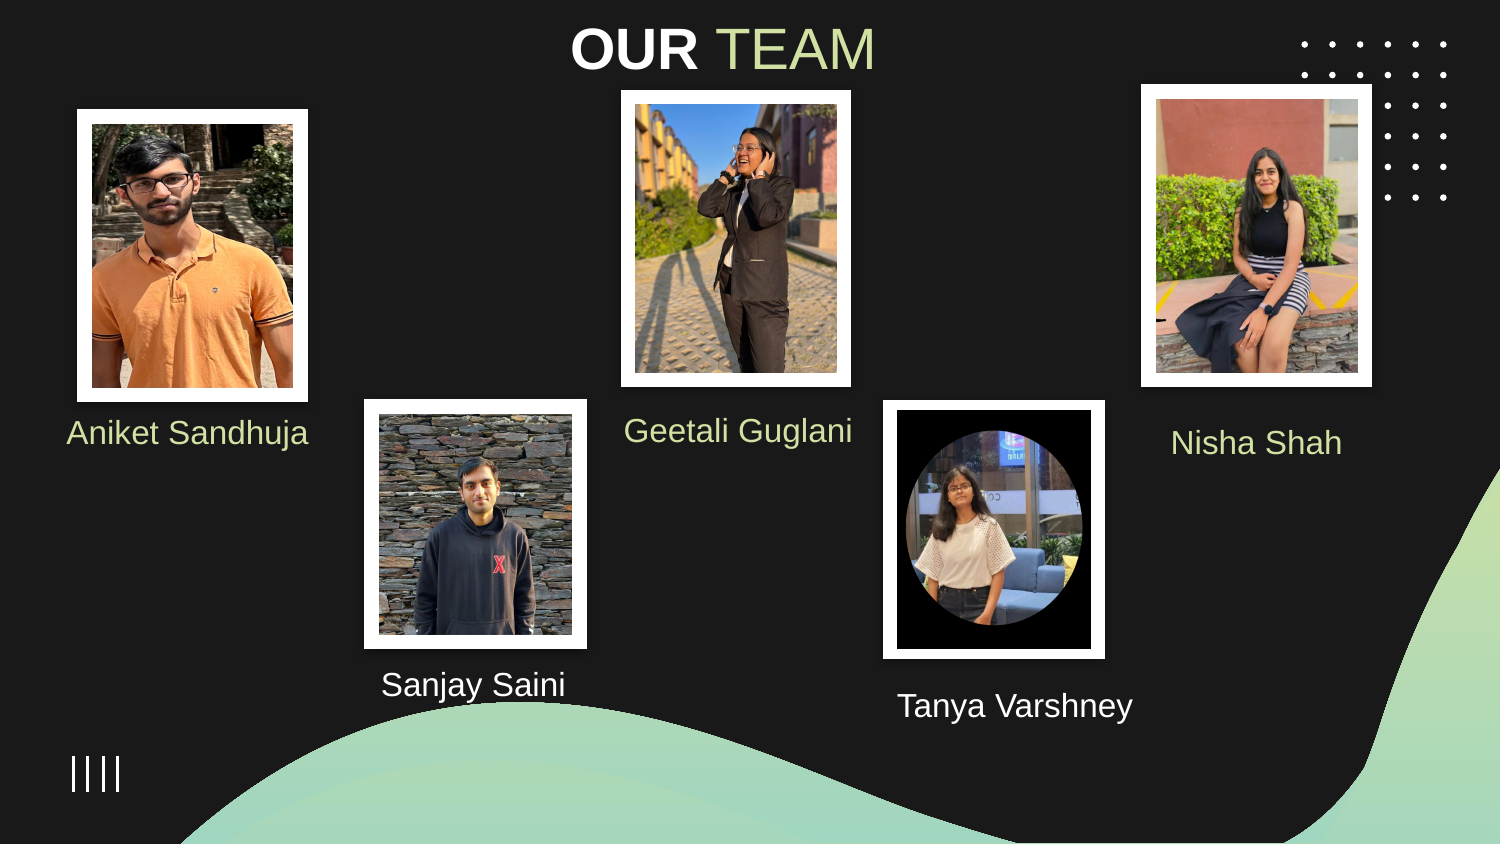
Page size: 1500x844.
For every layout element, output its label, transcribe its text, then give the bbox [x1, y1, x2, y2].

subtitle Sanjay Saini [285, 647, 671, 725]
picture [91, 123, 294, 389]
picture [897, 410, 1091, 649]
title OUR TEAM [186, 0, 1261, 115]
subtitle Aniket Sandhuja [0, 396, 386, 473]
subtitle Nisha Shah [1109, 406, 1455, 483]
subtitle Geetali Guglani [545, 393, 932, 471]
picture [634, 103, 837, 373]
picture [1155, 98, 1359, 373]
picture [378, 413, 573, 635]
subtitle Tanya Varshney [826, 668, 1213, 745]
